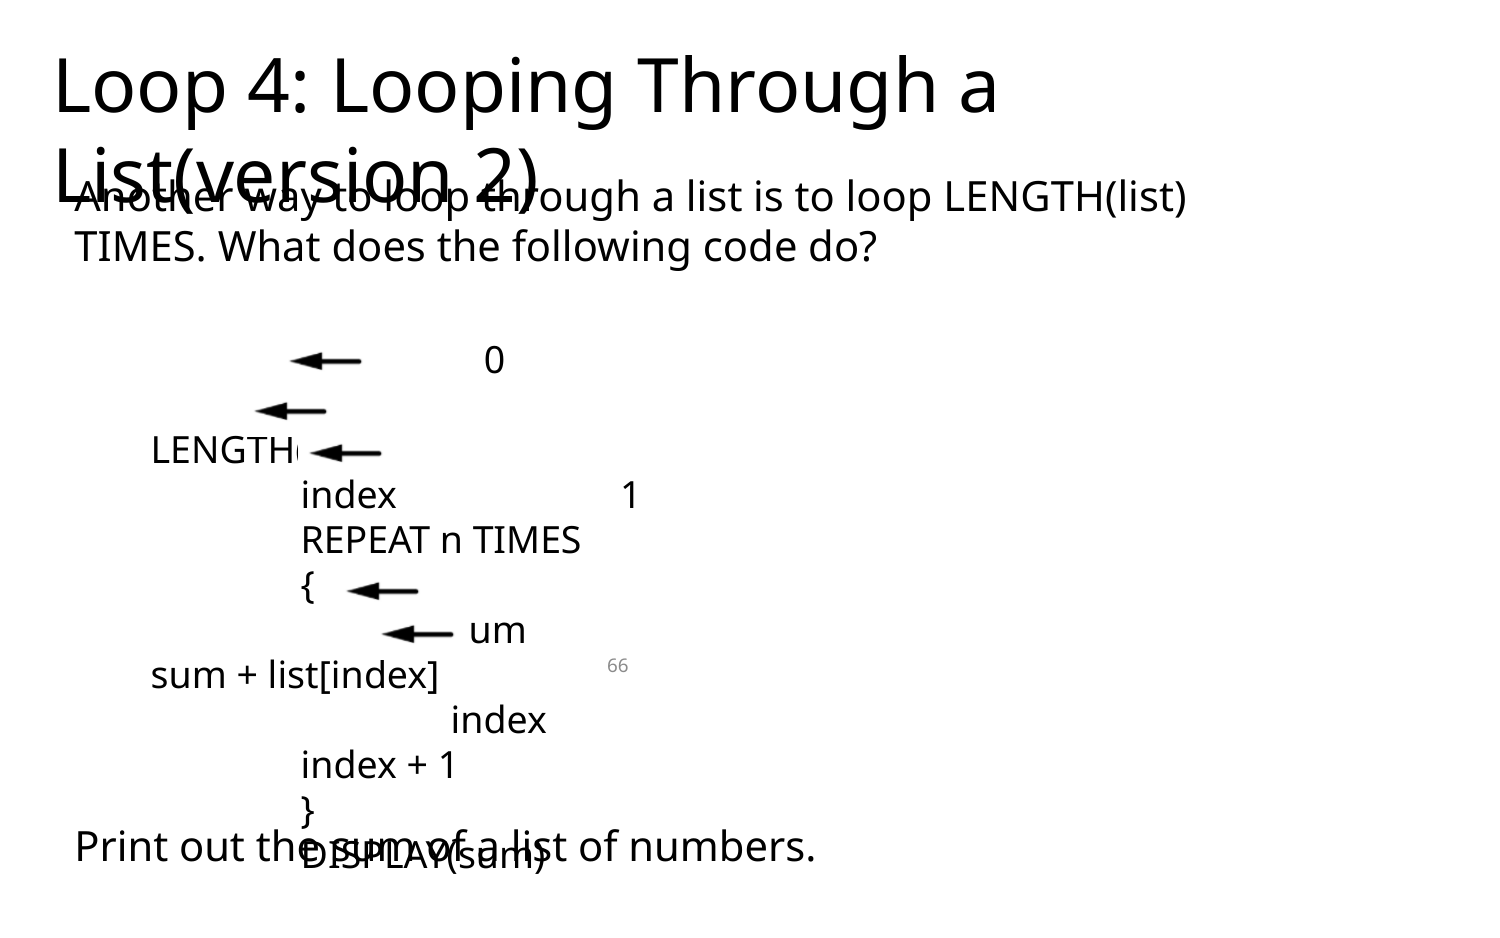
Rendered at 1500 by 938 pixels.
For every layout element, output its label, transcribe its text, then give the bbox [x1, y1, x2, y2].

picture [335, 566, 471, 660]
text_box Another way to loop through a list is to loop LENGTH(list) TIMES. What does the following code do? Print out the sum of a list of numbers. [59, 162, 1294, 878]
picture [243, 336, 399, 479]
text_box sum 0 n LENGTH(list) index 1 REPEAT n TIMES { sum sum + list[index] index index + 1 } DISPLAY(sum) [135, 329, 789, 884]
text_box Loop 4: Looping Through a List(version 2) [37, 30, 1384, 226]
